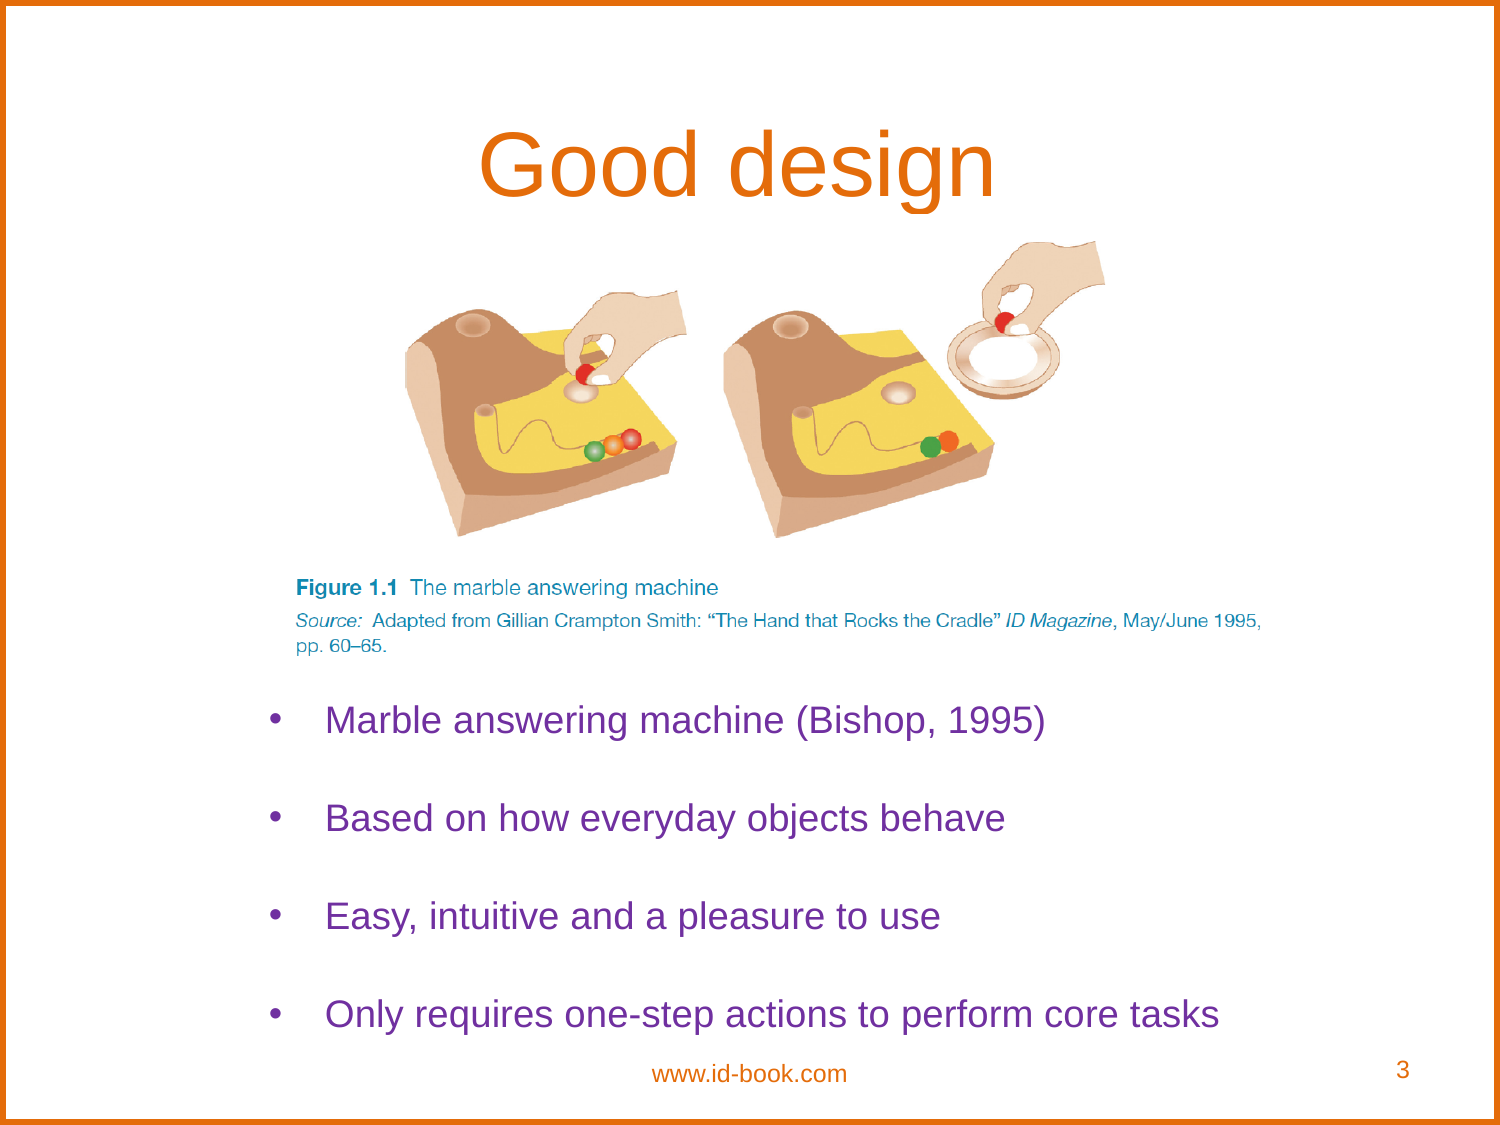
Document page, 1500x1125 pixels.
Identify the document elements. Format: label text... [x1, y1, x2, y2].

title Good design [100, 66, 1376, 254]
list Marble answering machine (Bishop, 1995) Based on how everyday objects behave Easy, intuitive and a pleasure to use Only requires one-step actions to perform core tasks [253, 692, 1412, 1047]
text_box 3 [1074, 1045, 1425, 1106]
footer www.id-book.com [512, 1042, 988, 1103]
picture [289, 213, 1269, 664]
